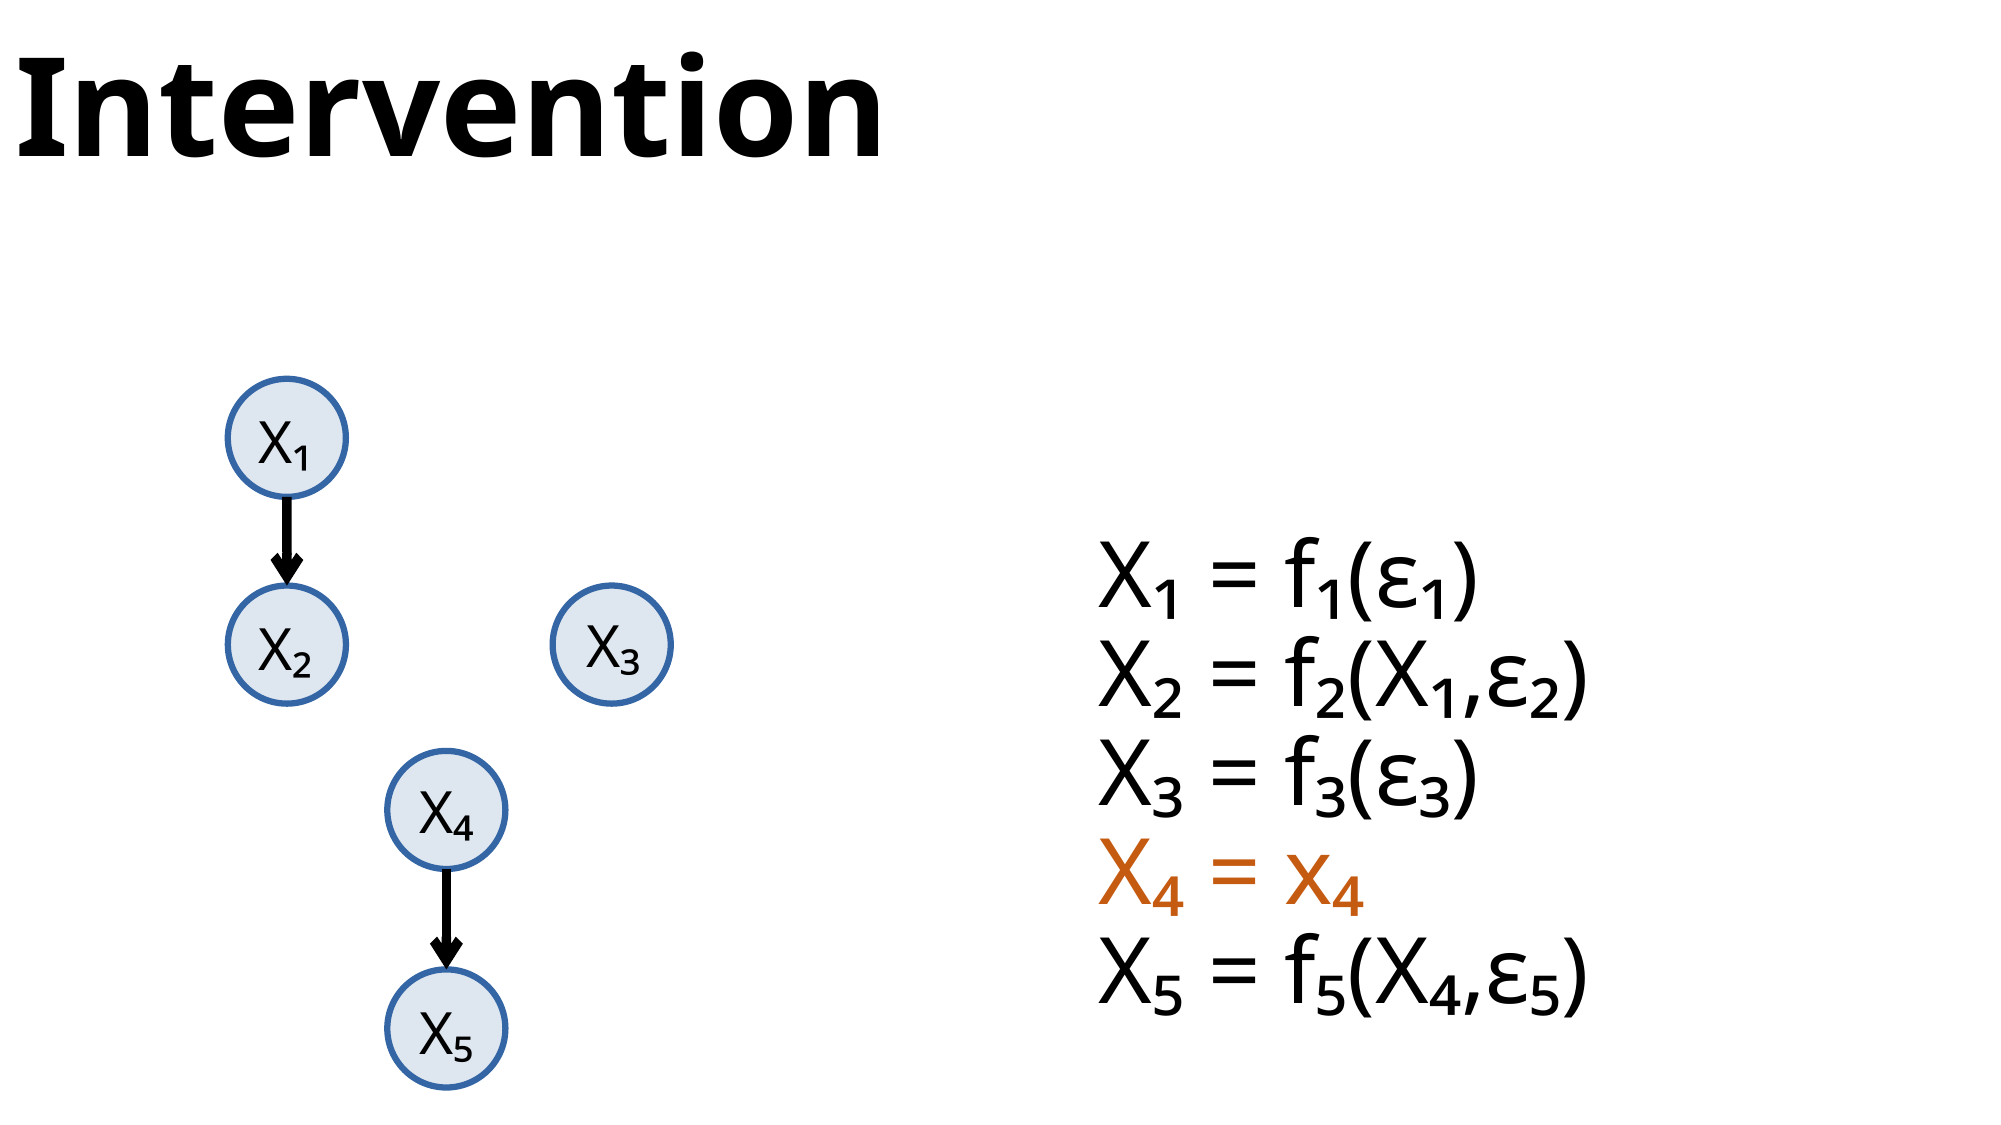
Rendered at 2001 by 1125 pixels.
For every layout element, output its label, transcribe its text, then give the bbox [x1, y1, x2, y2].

text_box [387, 750, 488, 852]
text_box [408, 1074, 484, 1088]
text_box [405, 853, 487, 869]
text_box [249, 690, 325, 704]
text_box [227, 585, 330, 686]
text_box X₃ [571, 601, 786, 687]
text_box [340, 412, 346, 464]
text_box [552, 585, 653, 704]
text_box X₂ [244, 604, 459, 690]
text_box [248, 483, 325, 497]
title Intervention [0, 3, 2000, 221]
text_box X₅ [404, 988, 619, 1074]
text_box [387, 969, 490, 1070]
list X₁ = f₁(ε₁) X₂ = f₂(X₁,ε₂) X₃ = f₃(ε₃) X₄ = x₄ X₅ = f₅(X₄,ε₅) [1083, 521, 2000, 1125]
text_box X₁ [244, 397, 340, 483]
text_box X₄ [404, 768, 619, 853]
text_box [227, 378, 330, 479]
